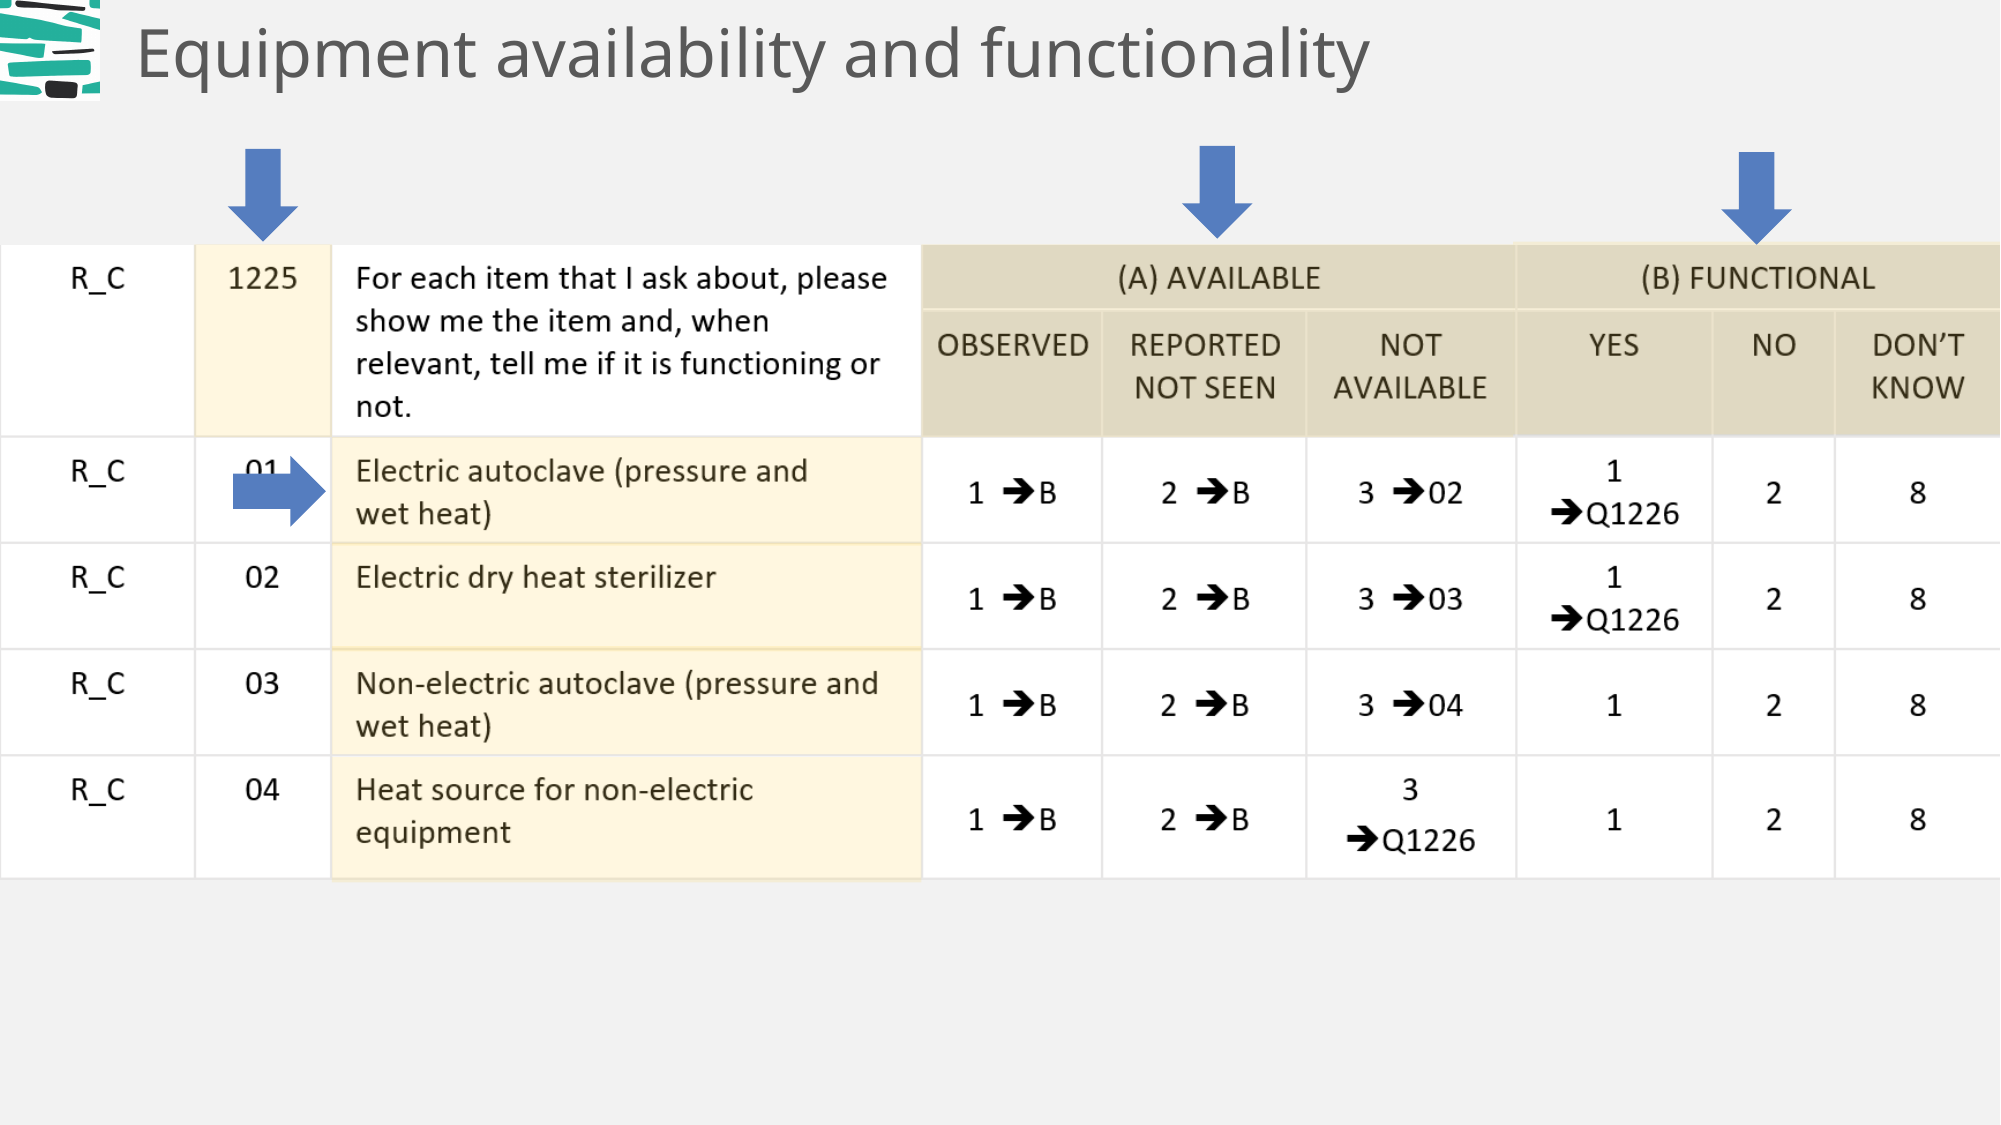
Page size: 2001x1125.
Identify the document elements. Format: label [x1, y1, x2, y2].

text_box [1718, 150, 1795, 245]
text_box [1179, 144, 1256, 241]
picture [0, 245, 2000, 880]
text_box [1759, 241, 2000, 245]
text_box [225, 147, 301, 244]
text_box [0, 0, 1799, 101]
text_box [1512, 241, 1754, 245]
